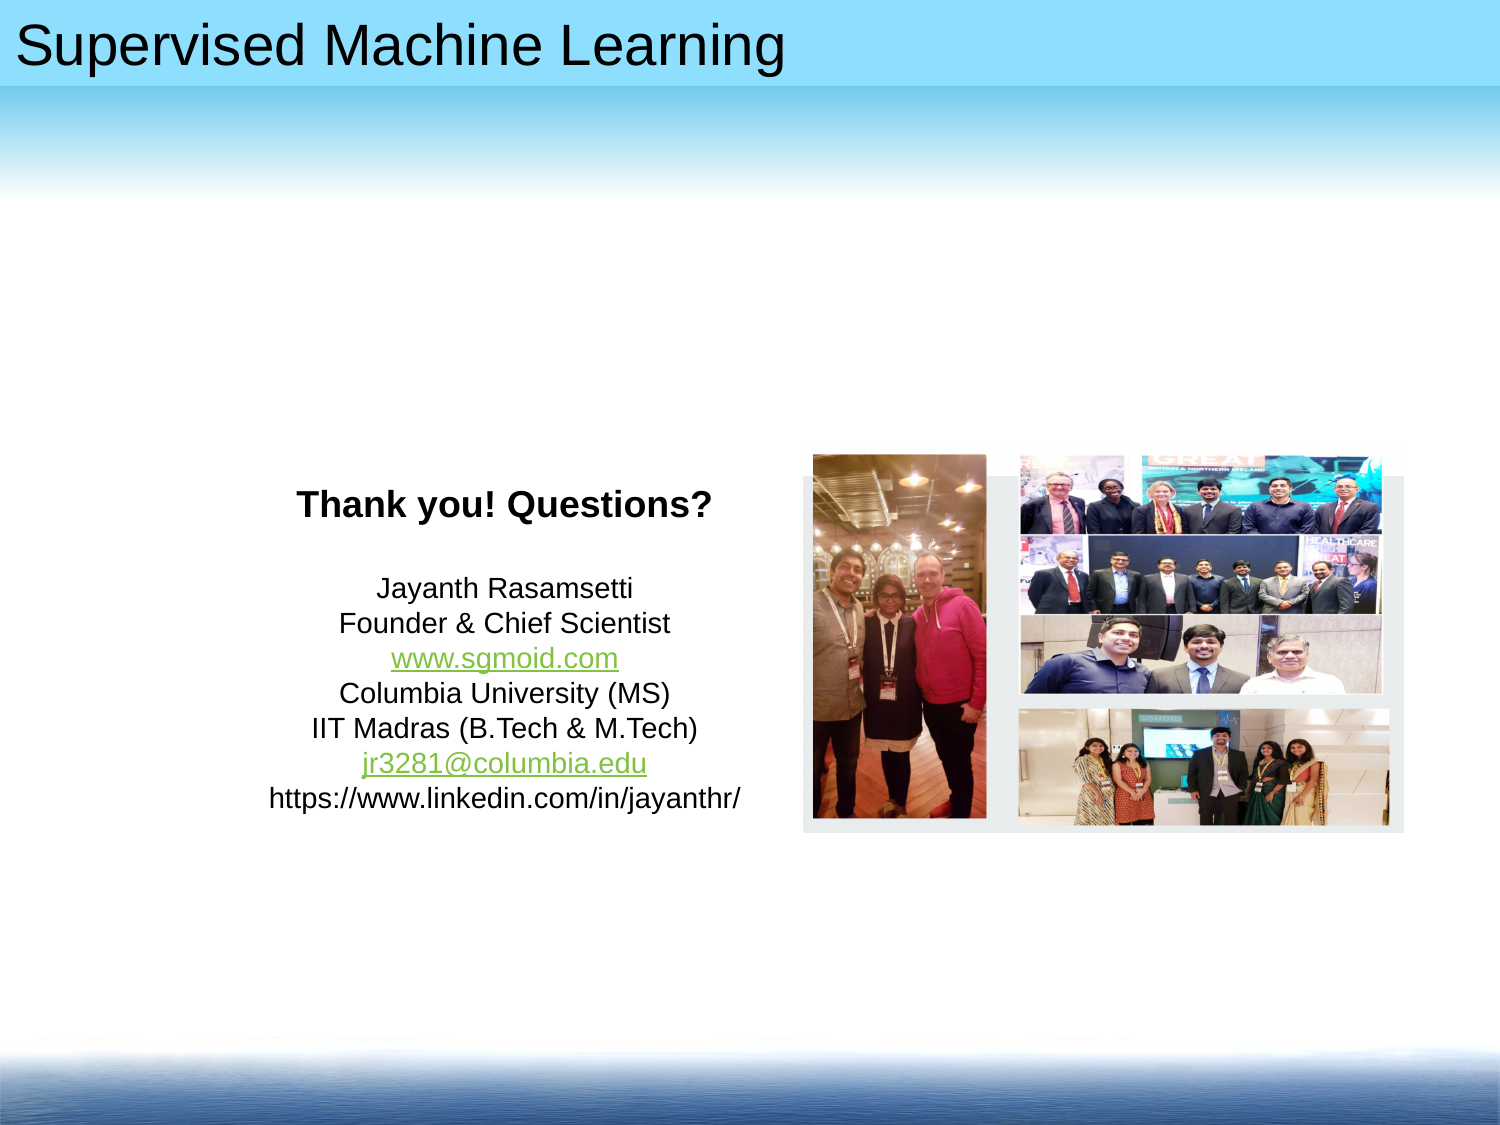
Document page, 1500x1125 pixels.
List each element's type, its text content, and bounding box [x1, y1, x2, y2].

picture [0, 1037, 1500, 1125]
picture [803, 445, 1404, 833]
list Thank you! Questions? Jayanth Rasamsetti Founder & Chief Scientist www.sgmoid.com Columbia University (MS) IIT Madras (B.Tech & M.Tech) jr3281@columbia.edu https://www.linkedin.com/in/jayanthr/ [88, 472, 798, 533]
